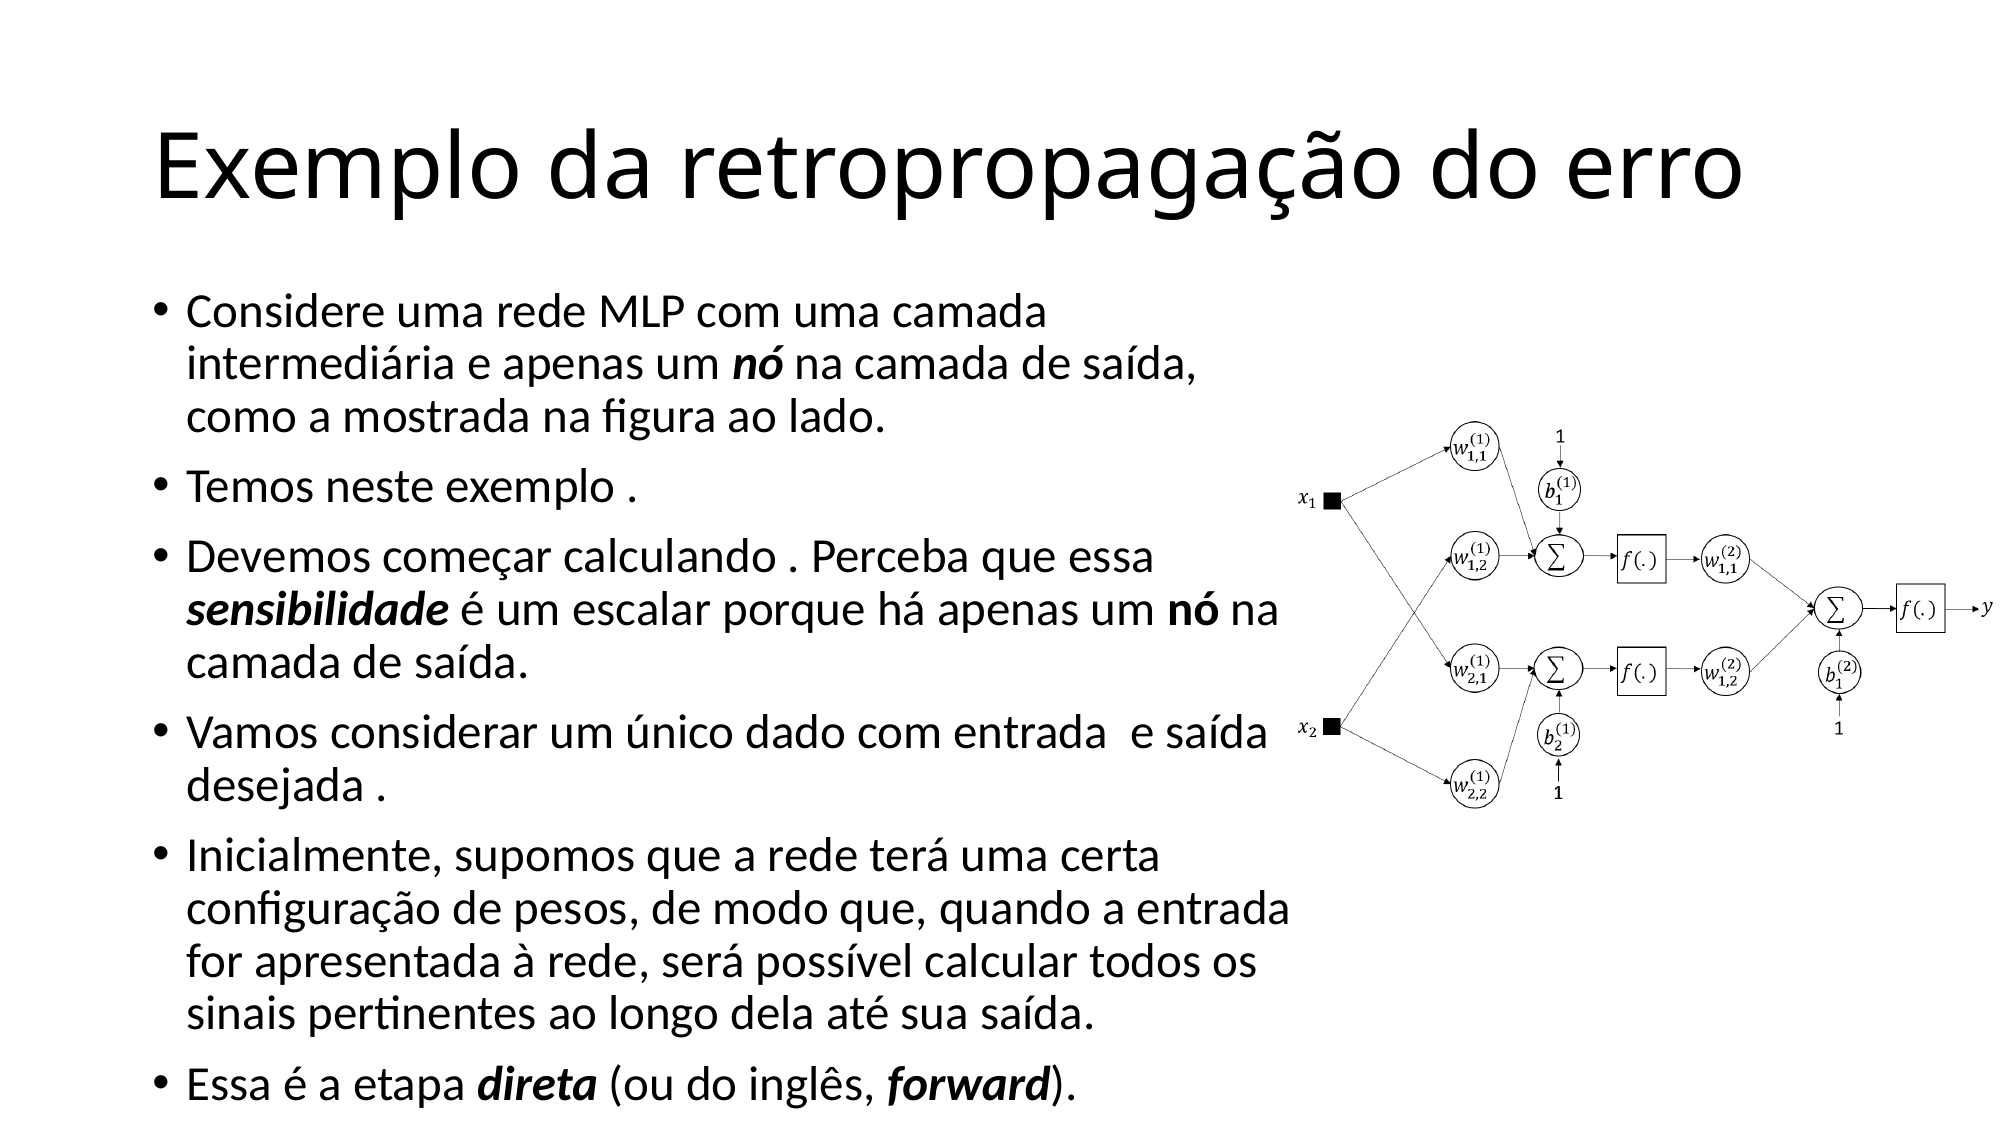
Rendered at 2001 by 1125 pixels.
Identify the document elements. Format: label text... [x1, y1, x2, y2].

picture [1292, 416, 2000, 817]
title Exemplo da retropropagação do erro [137, 59, 1863, 278]
